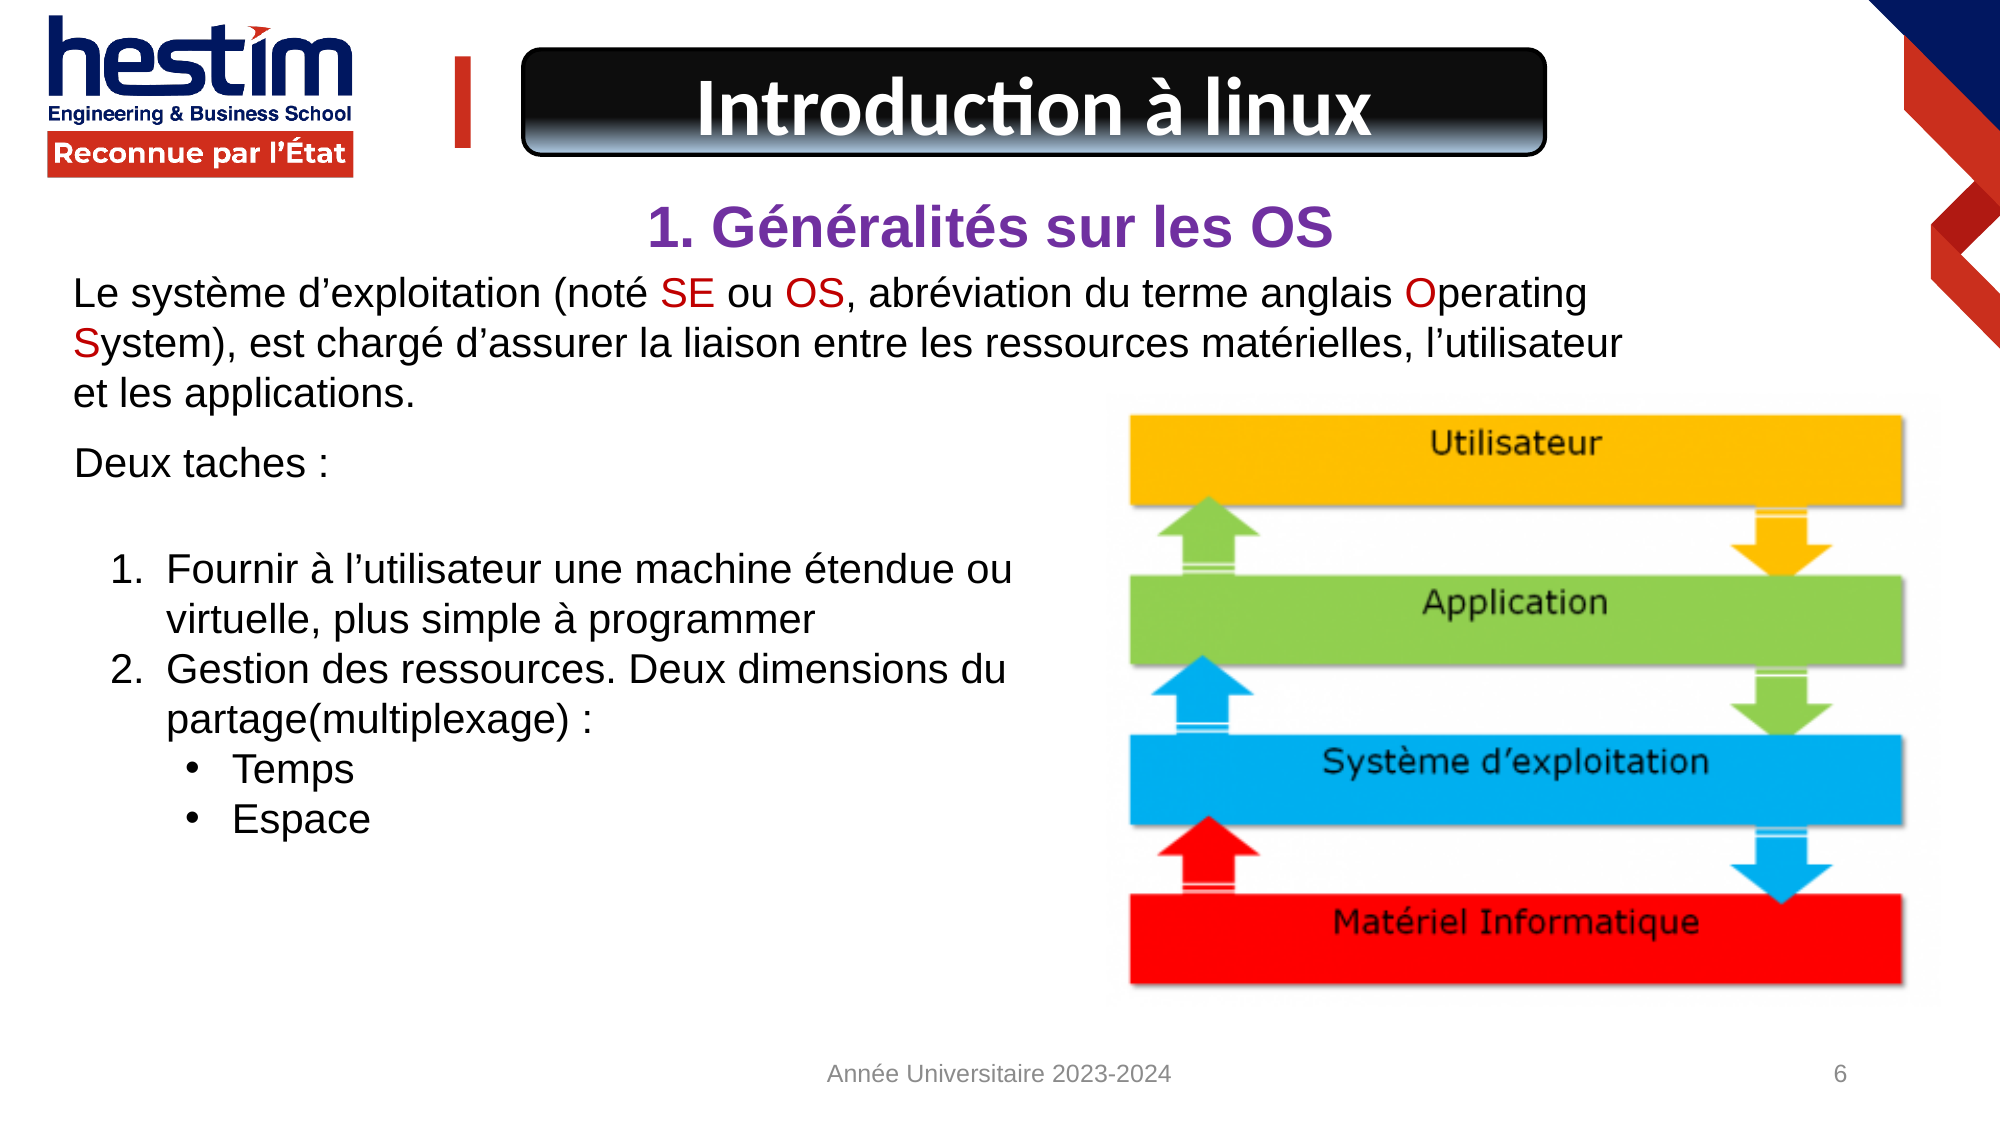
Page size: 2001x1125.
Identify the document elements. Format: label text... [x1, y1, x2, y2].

picture [0, 7, 456, 212]
text_box Deux taches : [59, 428, 356, 493]
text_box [1866, 0, 2000, 350]
text_box Fournir à l’utilisateur une machine étendue ou virtuelle, plus simple à programmer Gestion des ressources. Deux dimensions du partage(multiplexage) : Temps Espace [95, 534, 1035, 850]
footer Année Universitaire 2023-2024 [662, 1042, 1338, 1103]
text_box [456, 55, 472, 149]
slide_number 6 [1412, 1042, 1863, 1103]
text_box Le système d’exploitation (noté SE ou OS, abréviation du terme anglais Operating System), est chargé d’assurer la liaison entre les ressources matérielles, l’utilisateur et les applications. [58, 258, 1662, 424]
picture [1106, 393, 1941, 1007]
text_box 1. Généralités sur les OS [632, 181, 1350, 258]
text_box Introduction à linux [522, 48, 1547, 156]
